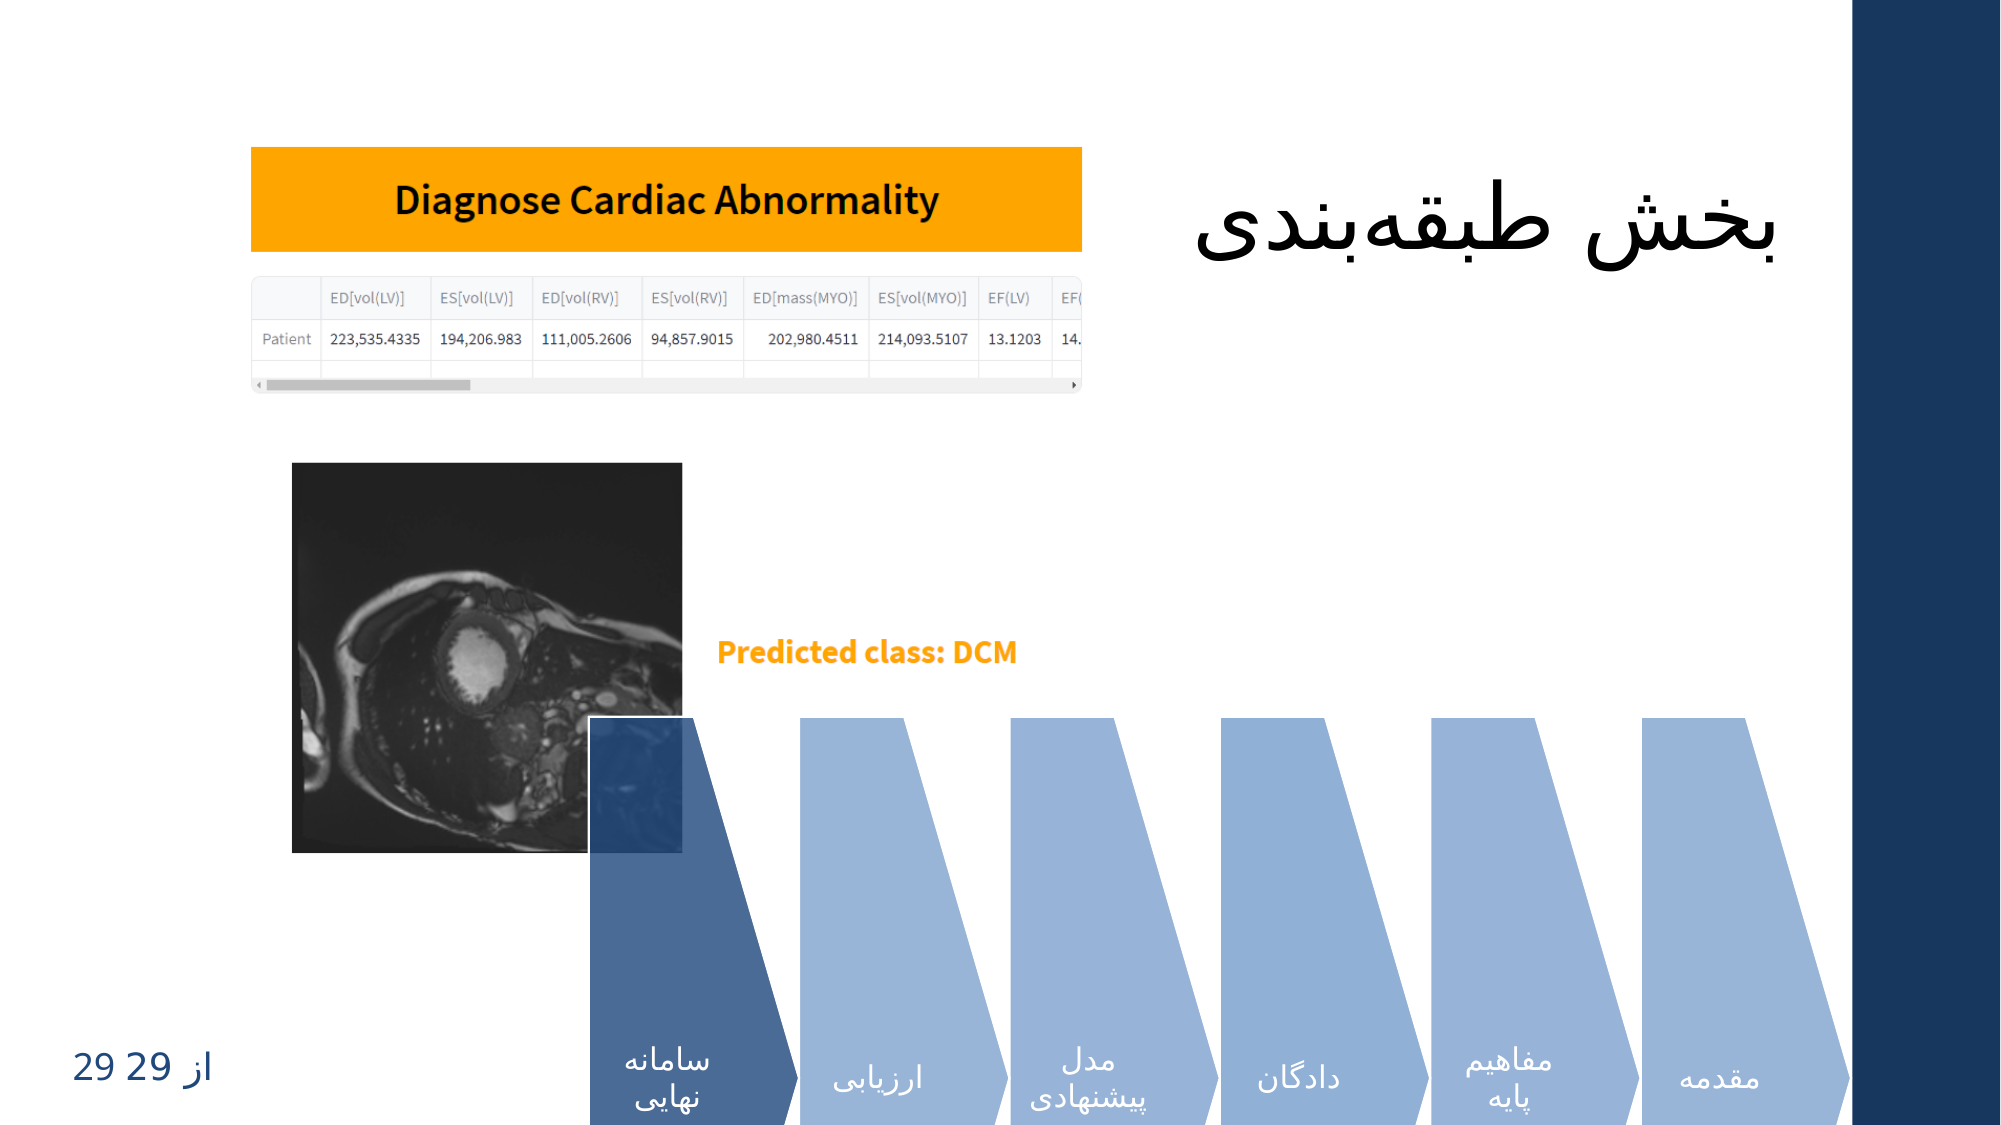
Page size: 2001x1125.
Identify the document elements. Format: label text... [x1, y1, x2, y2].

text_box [588, 716, 1852, 1125]
title بخش طبقه‌بندی [206, 60, 1797, 278]
text_box 29 از 29 [57, 1035, 228, 1096]
picture [142, 105, 1187, 895]
